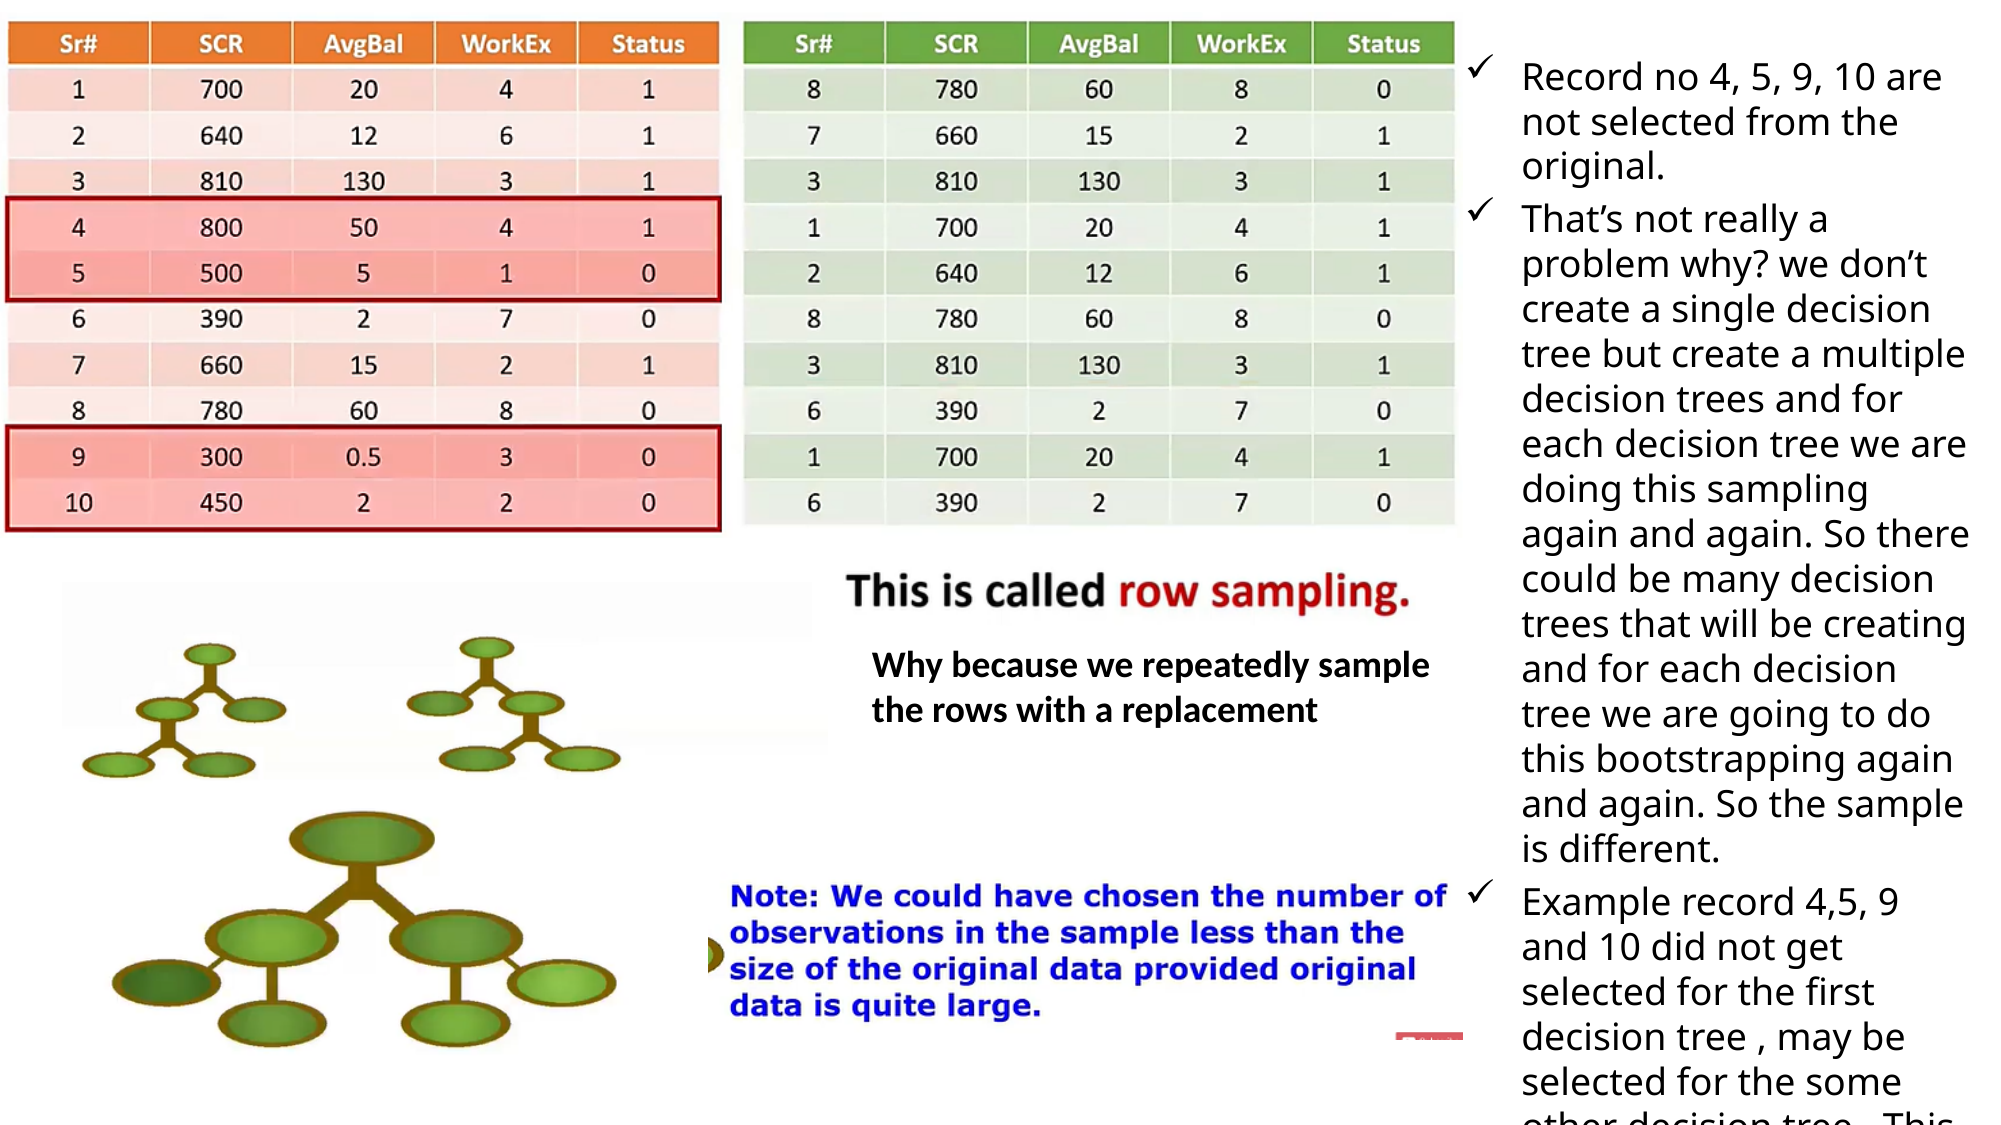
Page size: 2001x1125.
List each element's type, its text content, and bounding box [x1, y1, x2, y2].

text_box Record no 4, 5, 9, 10 are not selected from the original. That’s not really a problem why? we don’t create a single decision tree but create a multiple decision trees and for each decision tree we are doing this sampling again and again. So there could be many decision trees that will be creating and for each decision tree we are going to do this bootstrapping again and again. So the sample is different. Example record 4,5, 9 and 10 did not get selected for the first decision tree , may be selected for the some other decision tree.. This approach to bagging is known as row sampling approach [1449, 45, 1988, 1121]
picture [0, 11, 1463, 646]
text_box Why because we repeatedly sample the rows with a replacement [1179, 633, 1463, 738]
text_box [62, 582, 1176, 1075]
picture [707, 859, 1463, 1040]
